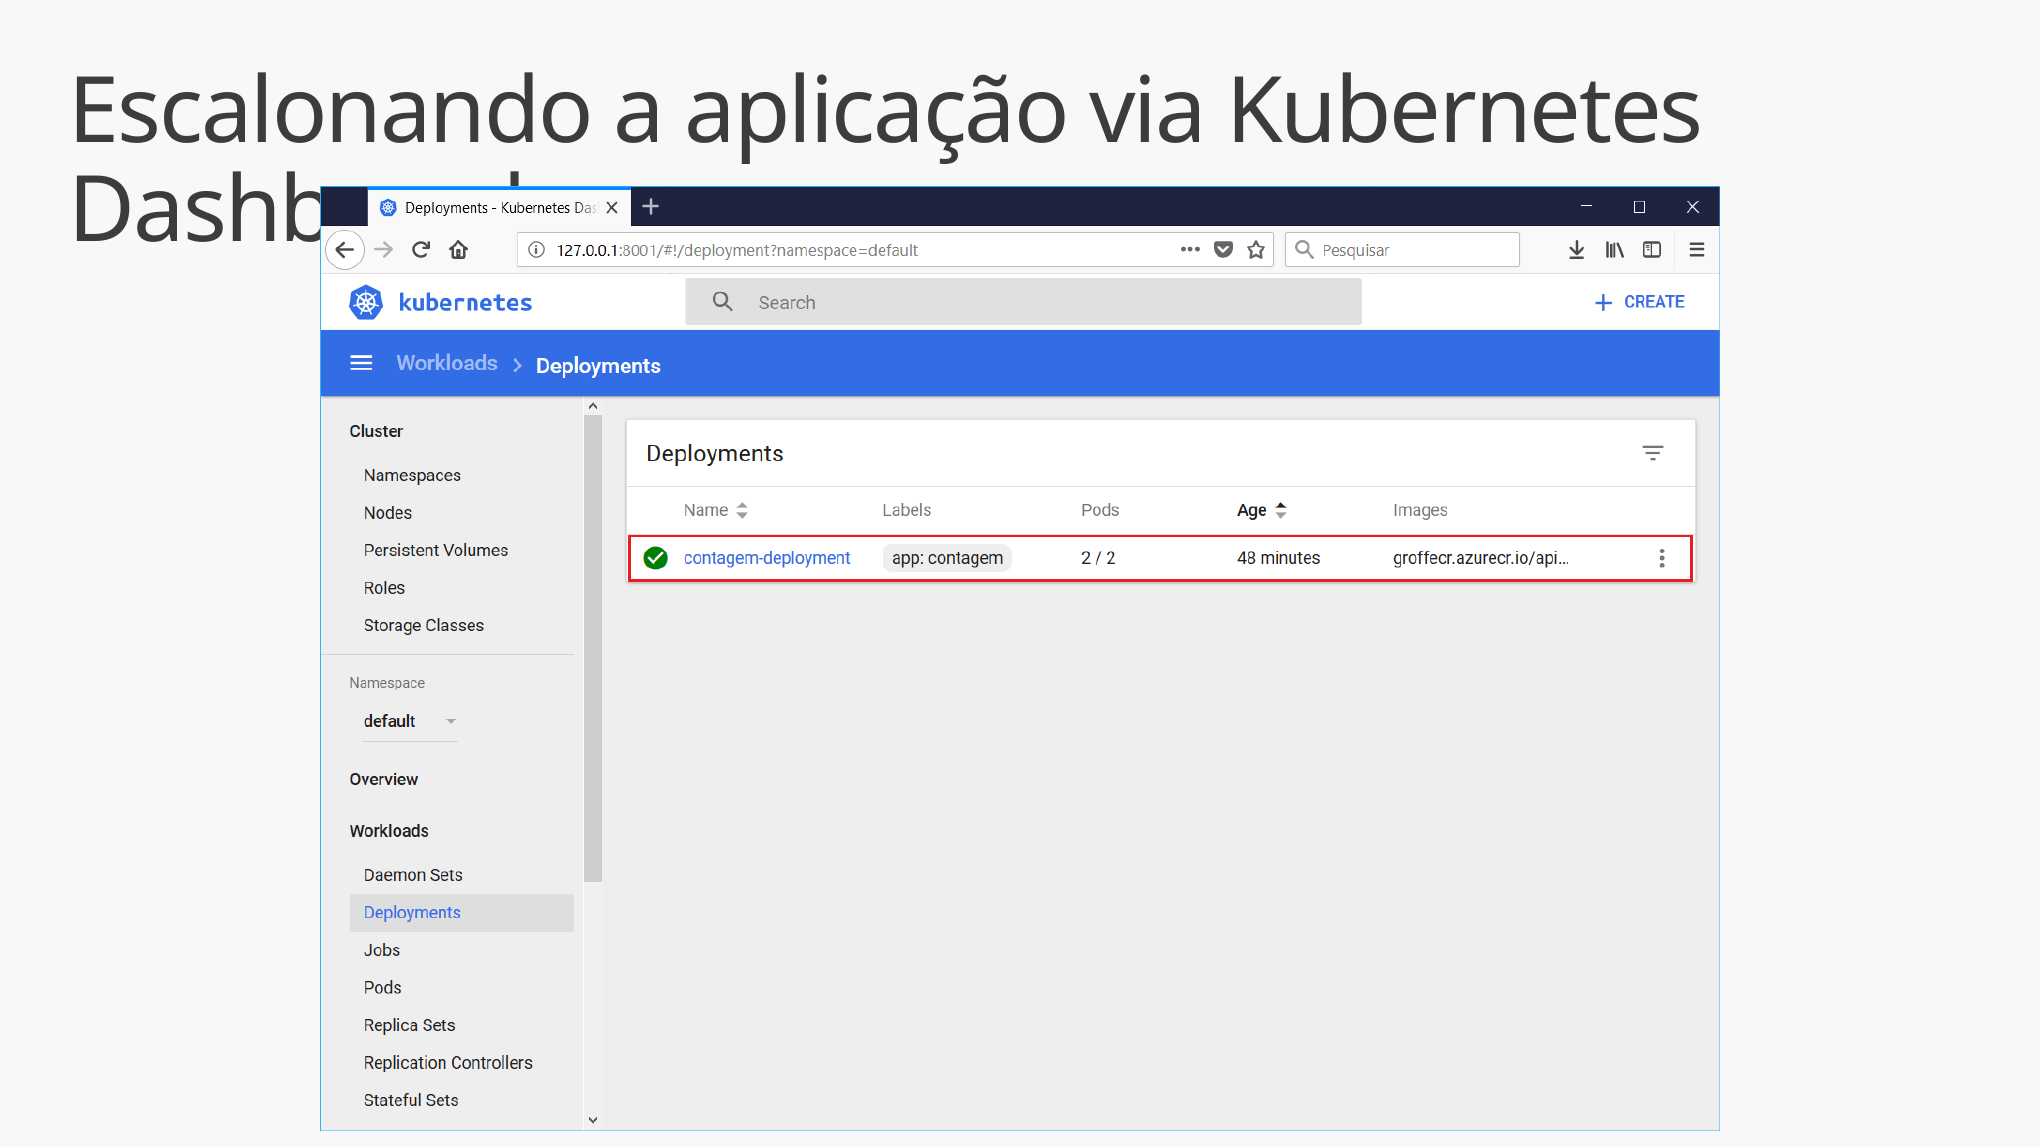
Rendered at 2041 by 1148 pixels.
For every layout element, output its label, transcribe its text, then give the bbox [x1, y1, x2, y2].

picture [319, 185, 1721, 1132]
title Escalonando a aplicação via Kubernetes Dashboard [45, 48, 1996, 199]
